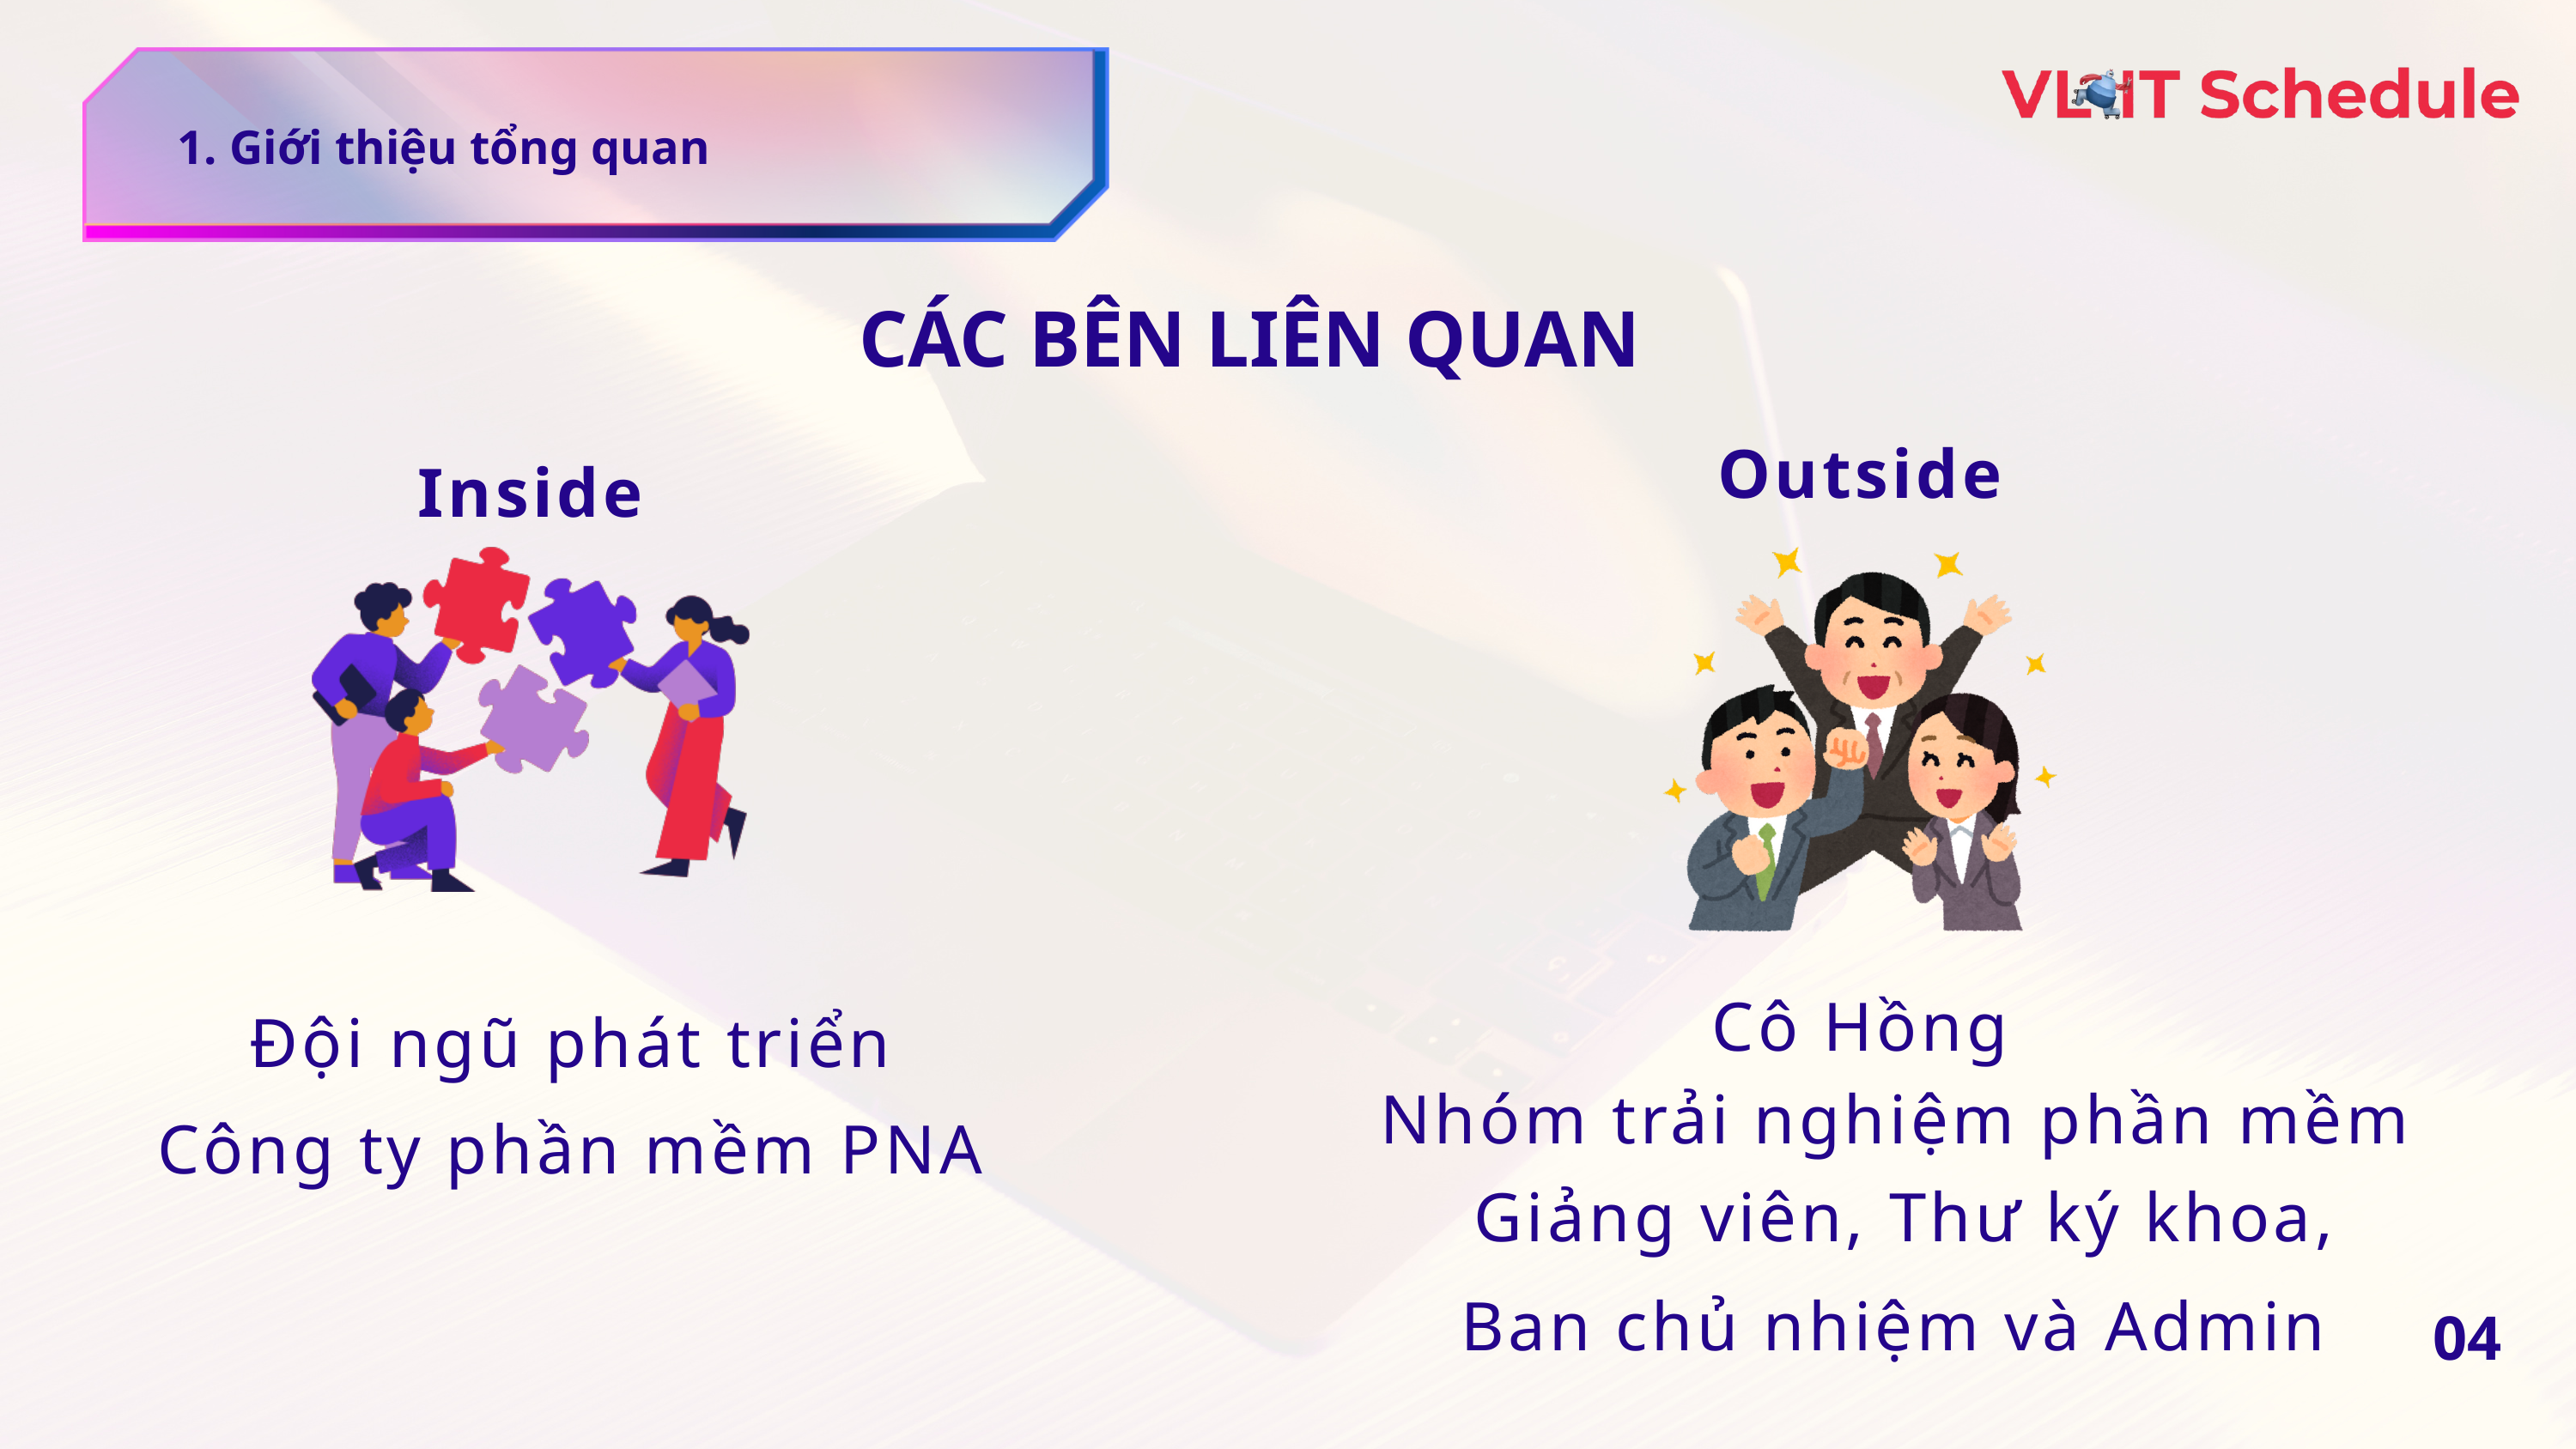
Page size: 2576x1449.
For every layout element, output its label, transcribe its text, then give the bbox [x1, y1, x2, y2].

text_box Inside [84, 421, 977, 531]
text_box Giảng viên, Thư ký khoa, Ban chủ nhiệm và Admin [1337, 1145, 2472, 1364]
text_box [0, 0, 2576, 1449]
text_box [1662, 546, 2057, 932]
text_box Đội ngũ phát triển [82, 971, 1059, 1077]
text_box Cô Hồng [1371, 955, 2348, 1048]
text_box 1. Giới thiệu tổng quan [165, 118, 896, 174]
text_box Nhóm trải nghiệm phần mềm [1319, 1048, 2472, 1158]
text_box [311, 546, 750, 892]
text_box [82, 47, 1109, 242]
text_box Công ty phần mềm PNA [82, 1077, 1059, 1187]
text_box CÁC BÊN LIÊN QUAN [859, 274, 1717, 382]
text_box Outside [1529, 402, 2190, 512]
text_box 04 [2409, 1317, 2524, 1373]
text_box [1997, 47, 2524, 136]
